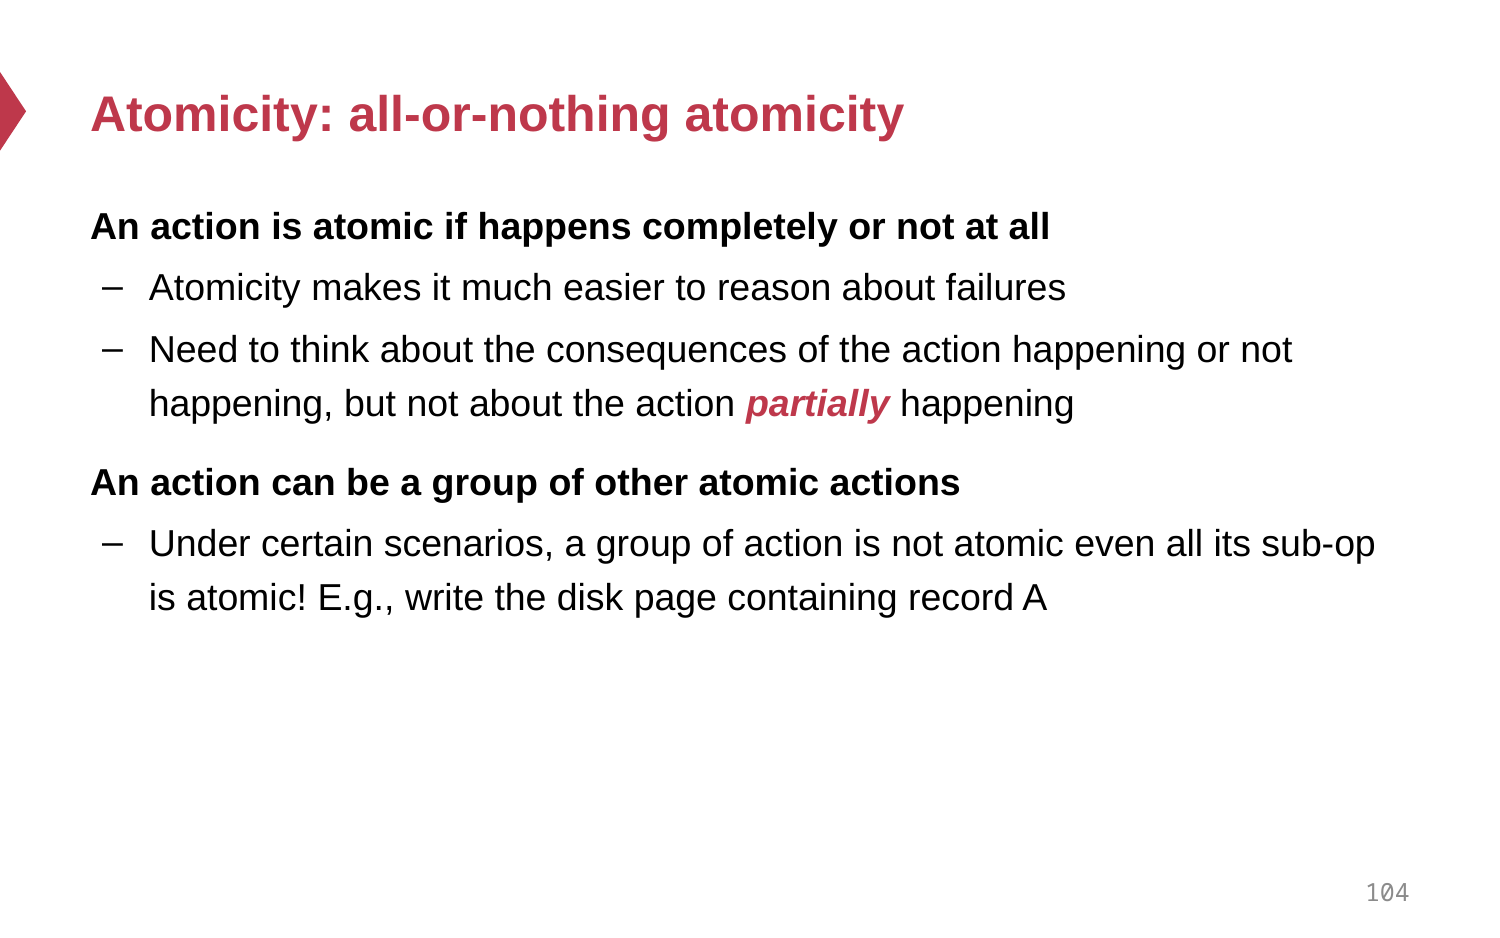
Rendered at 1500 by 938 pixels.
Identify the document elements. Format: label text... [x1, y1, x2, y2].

list An action is atomic if happens completely or not at all Atomicity makes it much easier to reason about failures Need to think about the consequences of the action happening or not happening, but not about the action partially happening An action can be a group of other atomic actions Under certain scenarios, a group of action is not atomic even all its sub-op is atomic! E.g., write the disk page containing record A [75, 185, 1425, 804]
slide_number 104 [1074, 868, 1425, 919]
title Atomicity: all-or-nothing atomicity [75, 37, 1425, 185]
